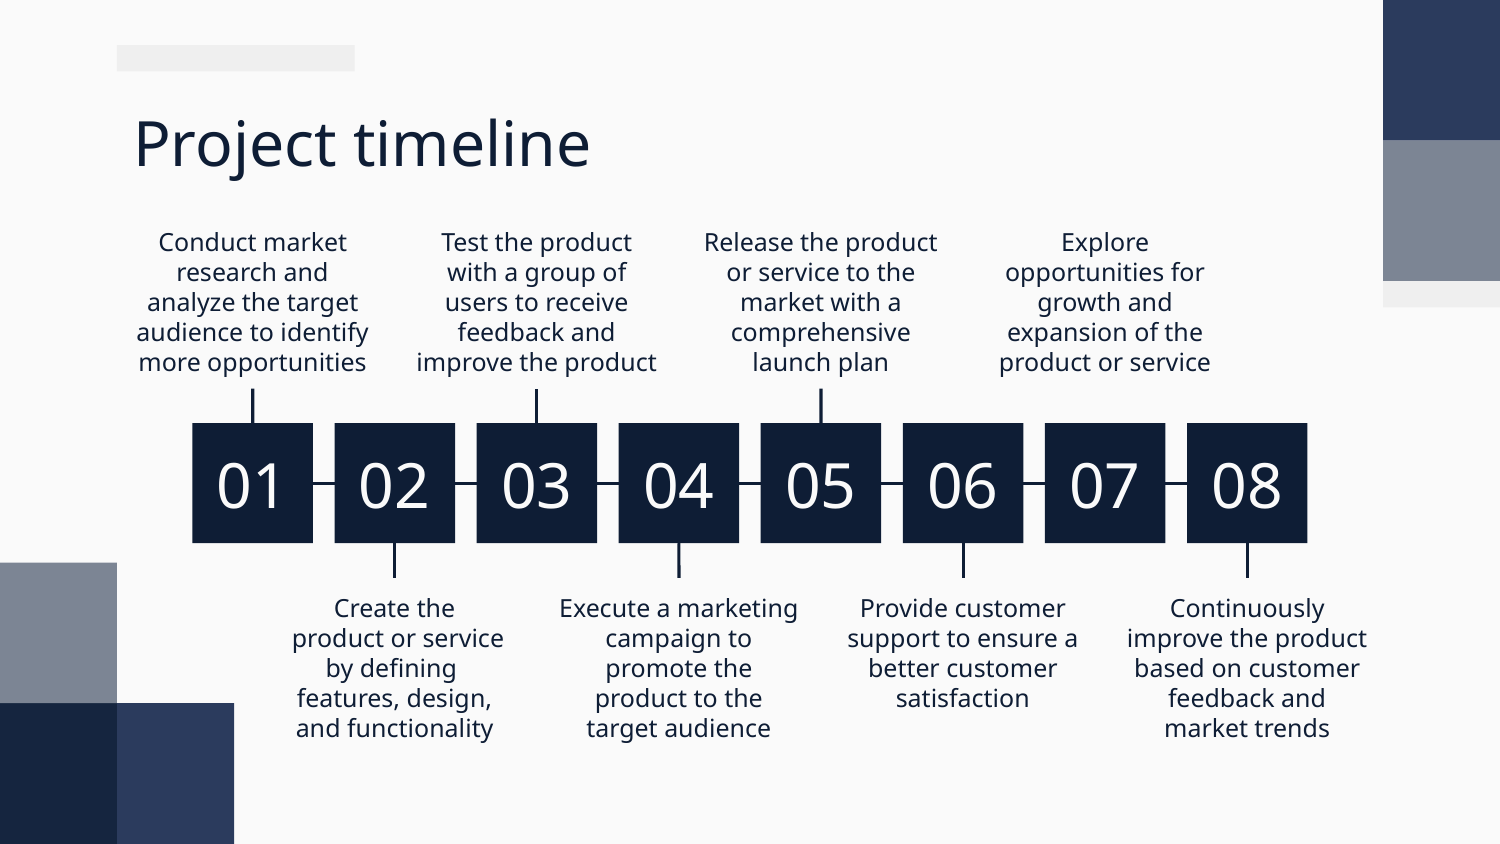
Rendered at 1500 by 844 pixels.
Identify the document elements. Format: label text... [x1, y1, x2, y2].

text_box 06 [902, 423, 1024, 544]
text_box 07 [1044, 423, 1166, 544]
text_box 05 [760, 423, 882, 544]
text_box 02 [334, 423, 456, 544]
text_box 01 [192, 423, 313, 544]
text_box Test the product with a group of users to receive feedback and improve the product [401, 211, 673, 389]
text_box Release the product or service to the market with a comprehensive launch plan [685, 211, 957, 389]
title Project timeline [118, 88, 1382, 183]
text_box 08 [1187, 423, 1308, 544]
text_box 03 [476, 423, 598, 544]
text_box [117, 703, 235, 844]
text_box Provide customer support to ensure a better customer satisfaction [827, 577, 1099, 756]
text_box Continuously improve the product based on customer feedback and market trends [1111, 577, 1383, 756]
text_box Conduct market research and analyze the target audience to identify more opportunities [117, 211, 389, 389]
text_box Explore opportunities for growth and expansion of the product or service [969, 211, 1241, 389]
text_box Create the product or service by defining features, design, and functionality [259, 577, 531, 756]
text_box 04 [618, 423, 740, 544]
text_box Execute a marketing campaign to promote the product to the target audience [543, 577, 815, 756]
